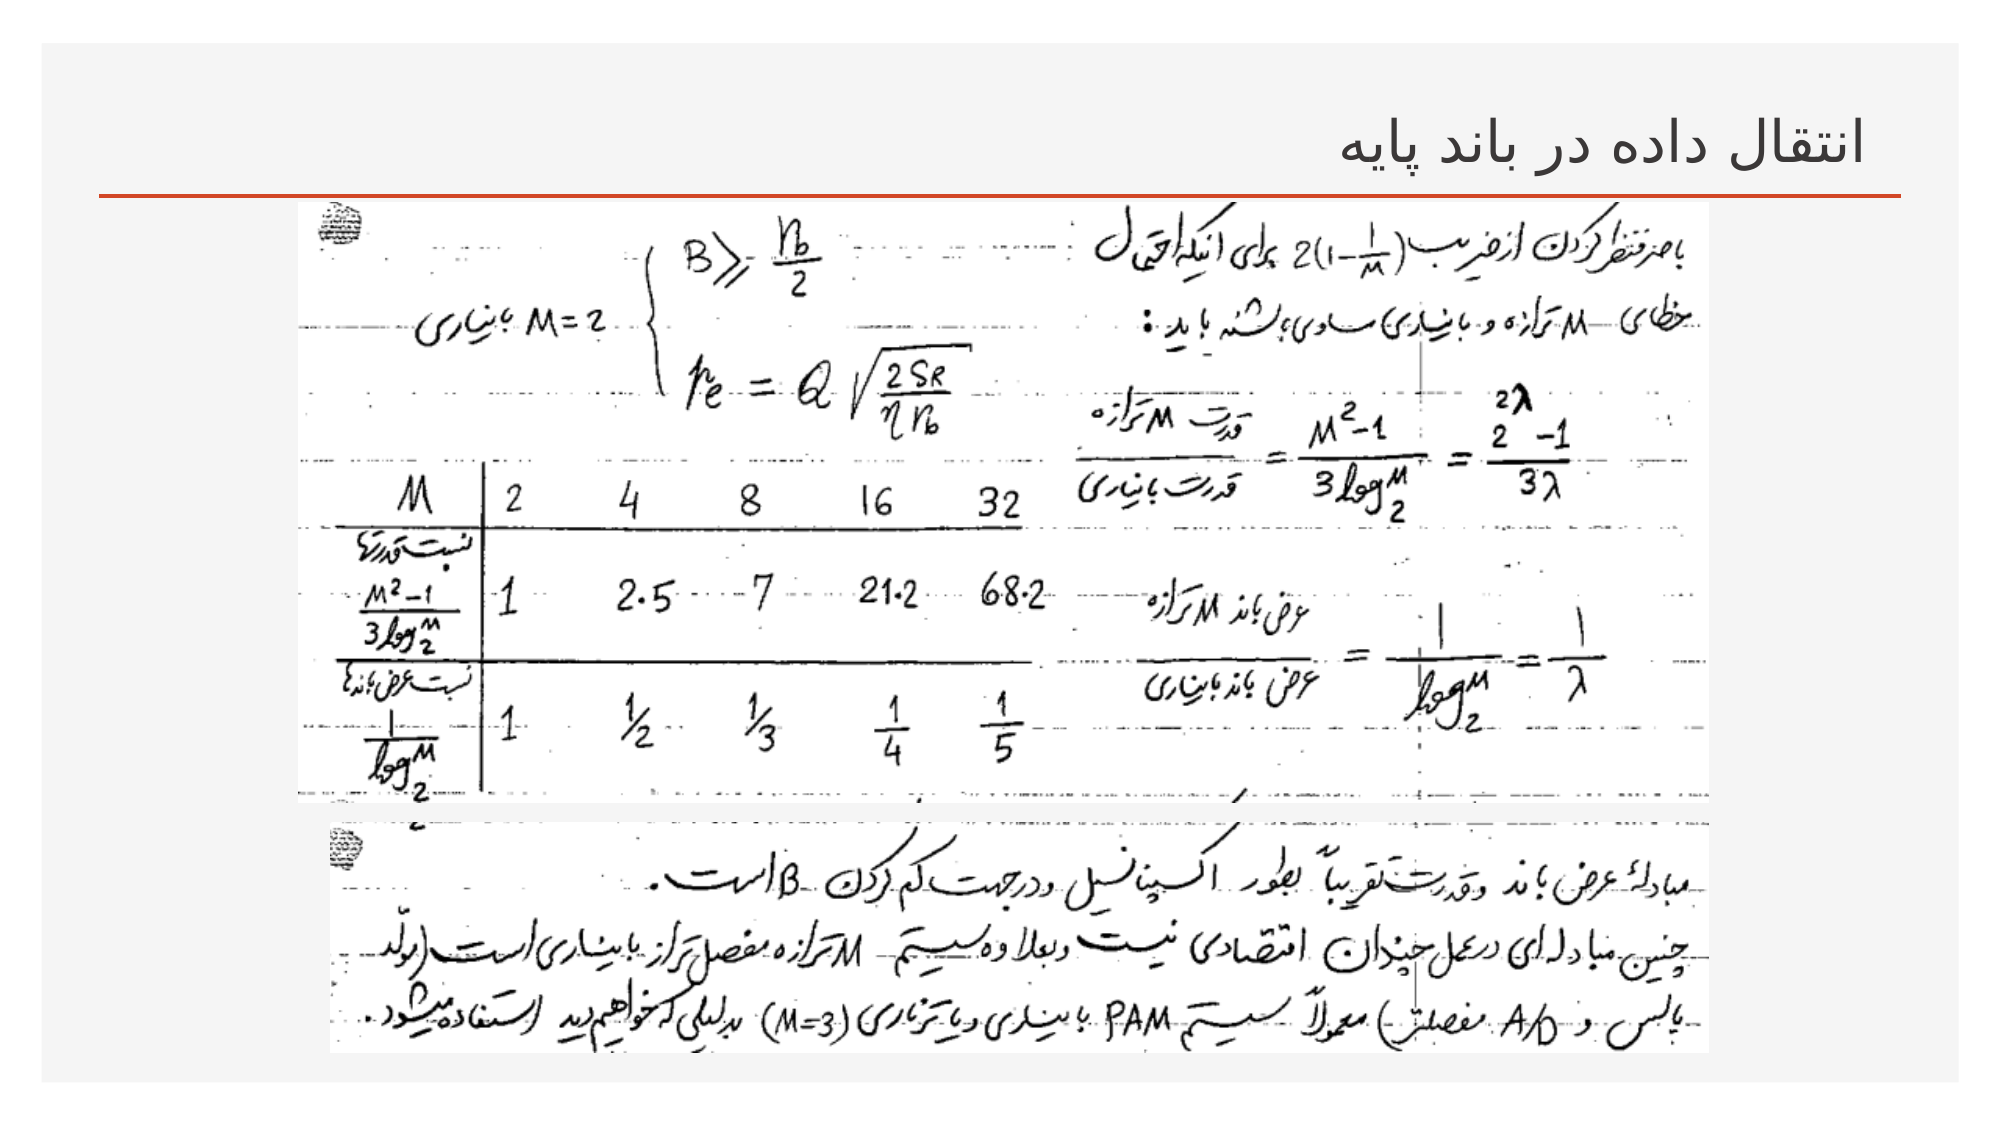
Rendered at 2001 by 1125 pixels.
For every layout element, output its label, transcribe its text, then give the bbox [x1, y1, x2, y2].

picture [297, 202, 1709, 803]
title انتقال داده در باند پایه [754, 77, 1883, 182]
picture [330, 822, 1709, 1053]
